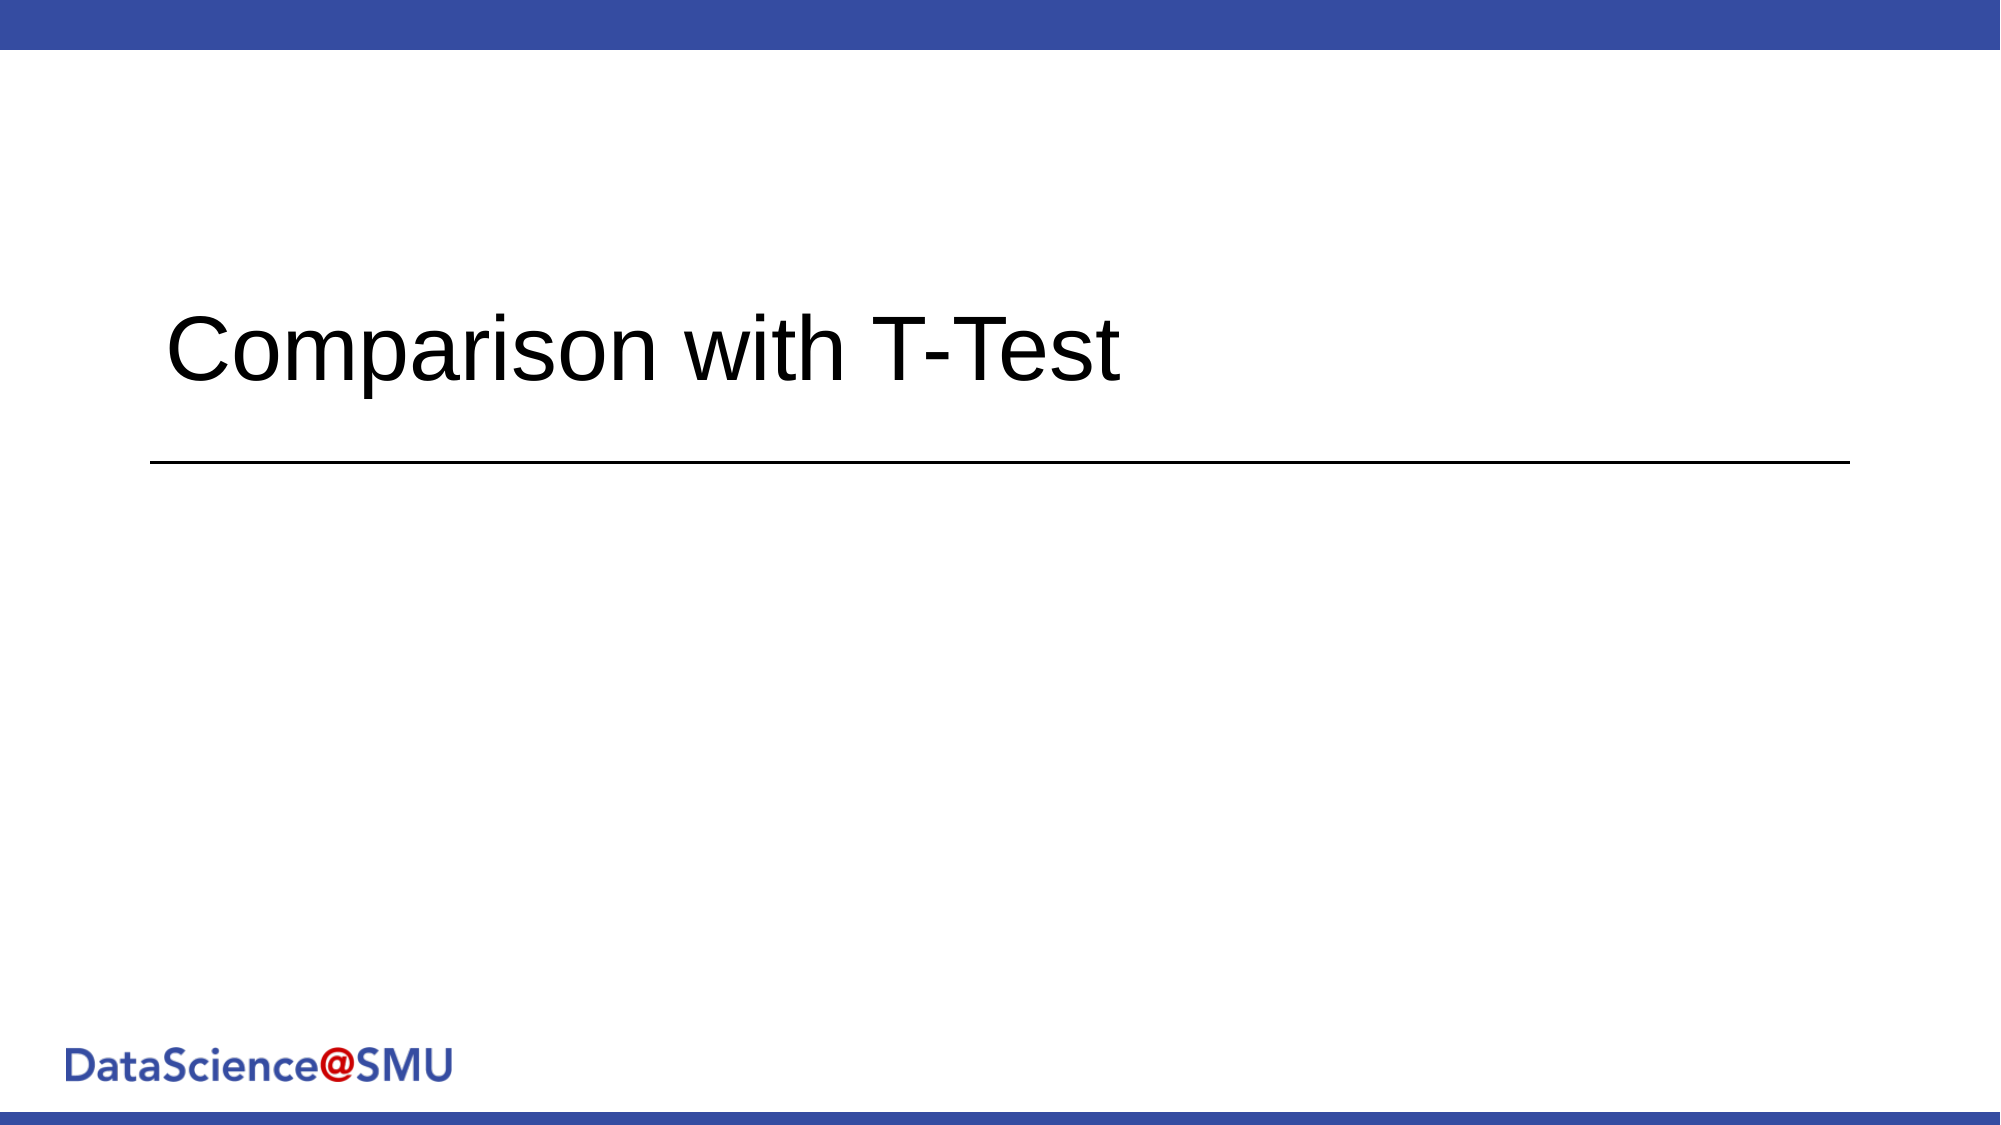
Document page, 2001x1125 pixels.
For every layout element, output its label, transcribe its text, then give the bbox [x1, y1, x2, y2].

picture [66, 1047, 452, 1082]
title Comparison with T-Test [150, 275, 1850, 423]
